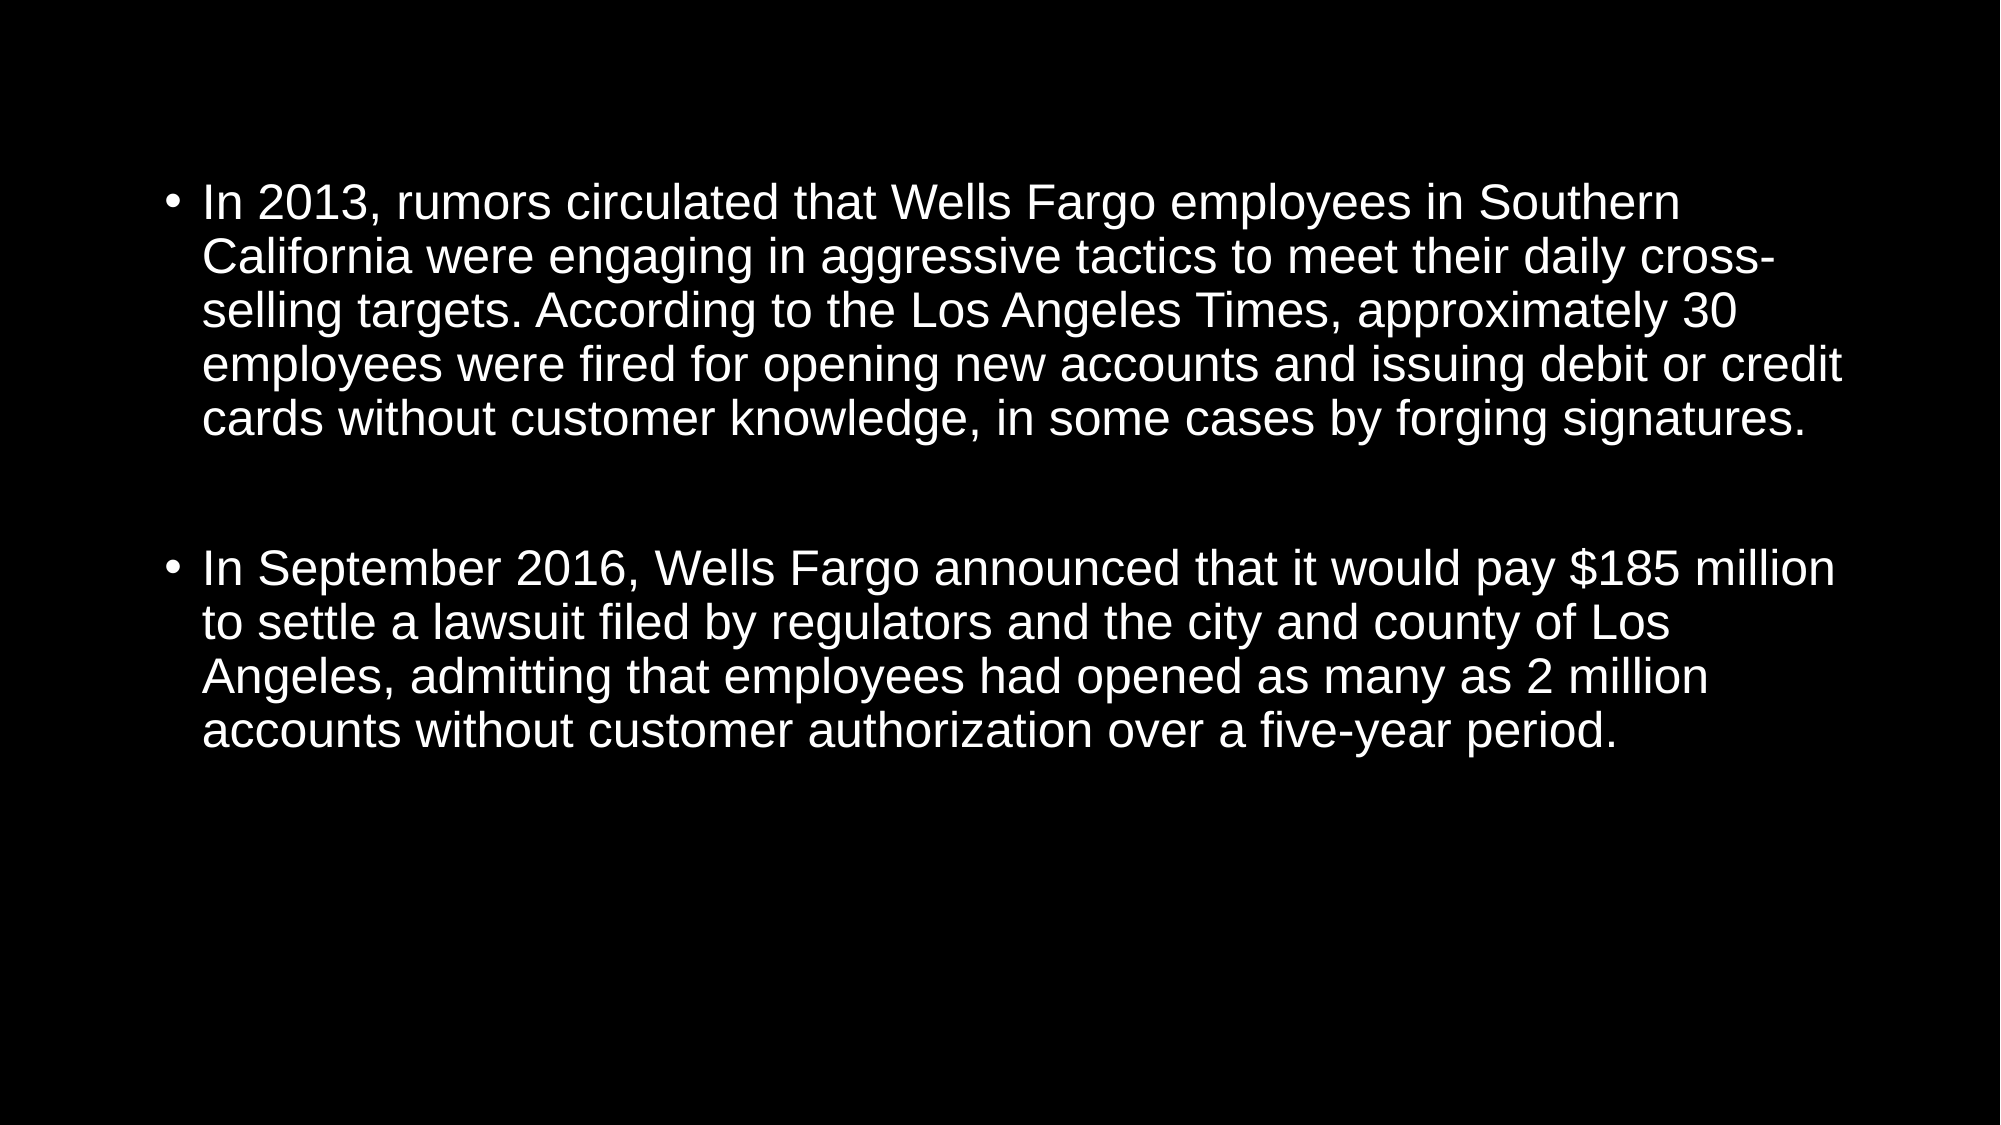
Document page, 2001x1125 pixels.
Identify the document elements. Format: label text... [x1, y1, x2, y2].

list In 2013, rumors circulated that Wells Fargo employees in Southern California were engaging in aggressive tactics to meet their daily cross-selling targets. According to the Los Angeles Times, approximately 30 employees were fired for opening new accounts and issuing debit or credit cards without customer knowledge, in some cases by forging signatures. In September 2016, Wells Fargo announced that it would pay $185 million to settle a lawsuit filed by regulators and the city and county of Los Angeles, admitting that employees had opened as many as 2 million accounts without customer authorization over a five-year period. [149, 168, 1875, 856]
